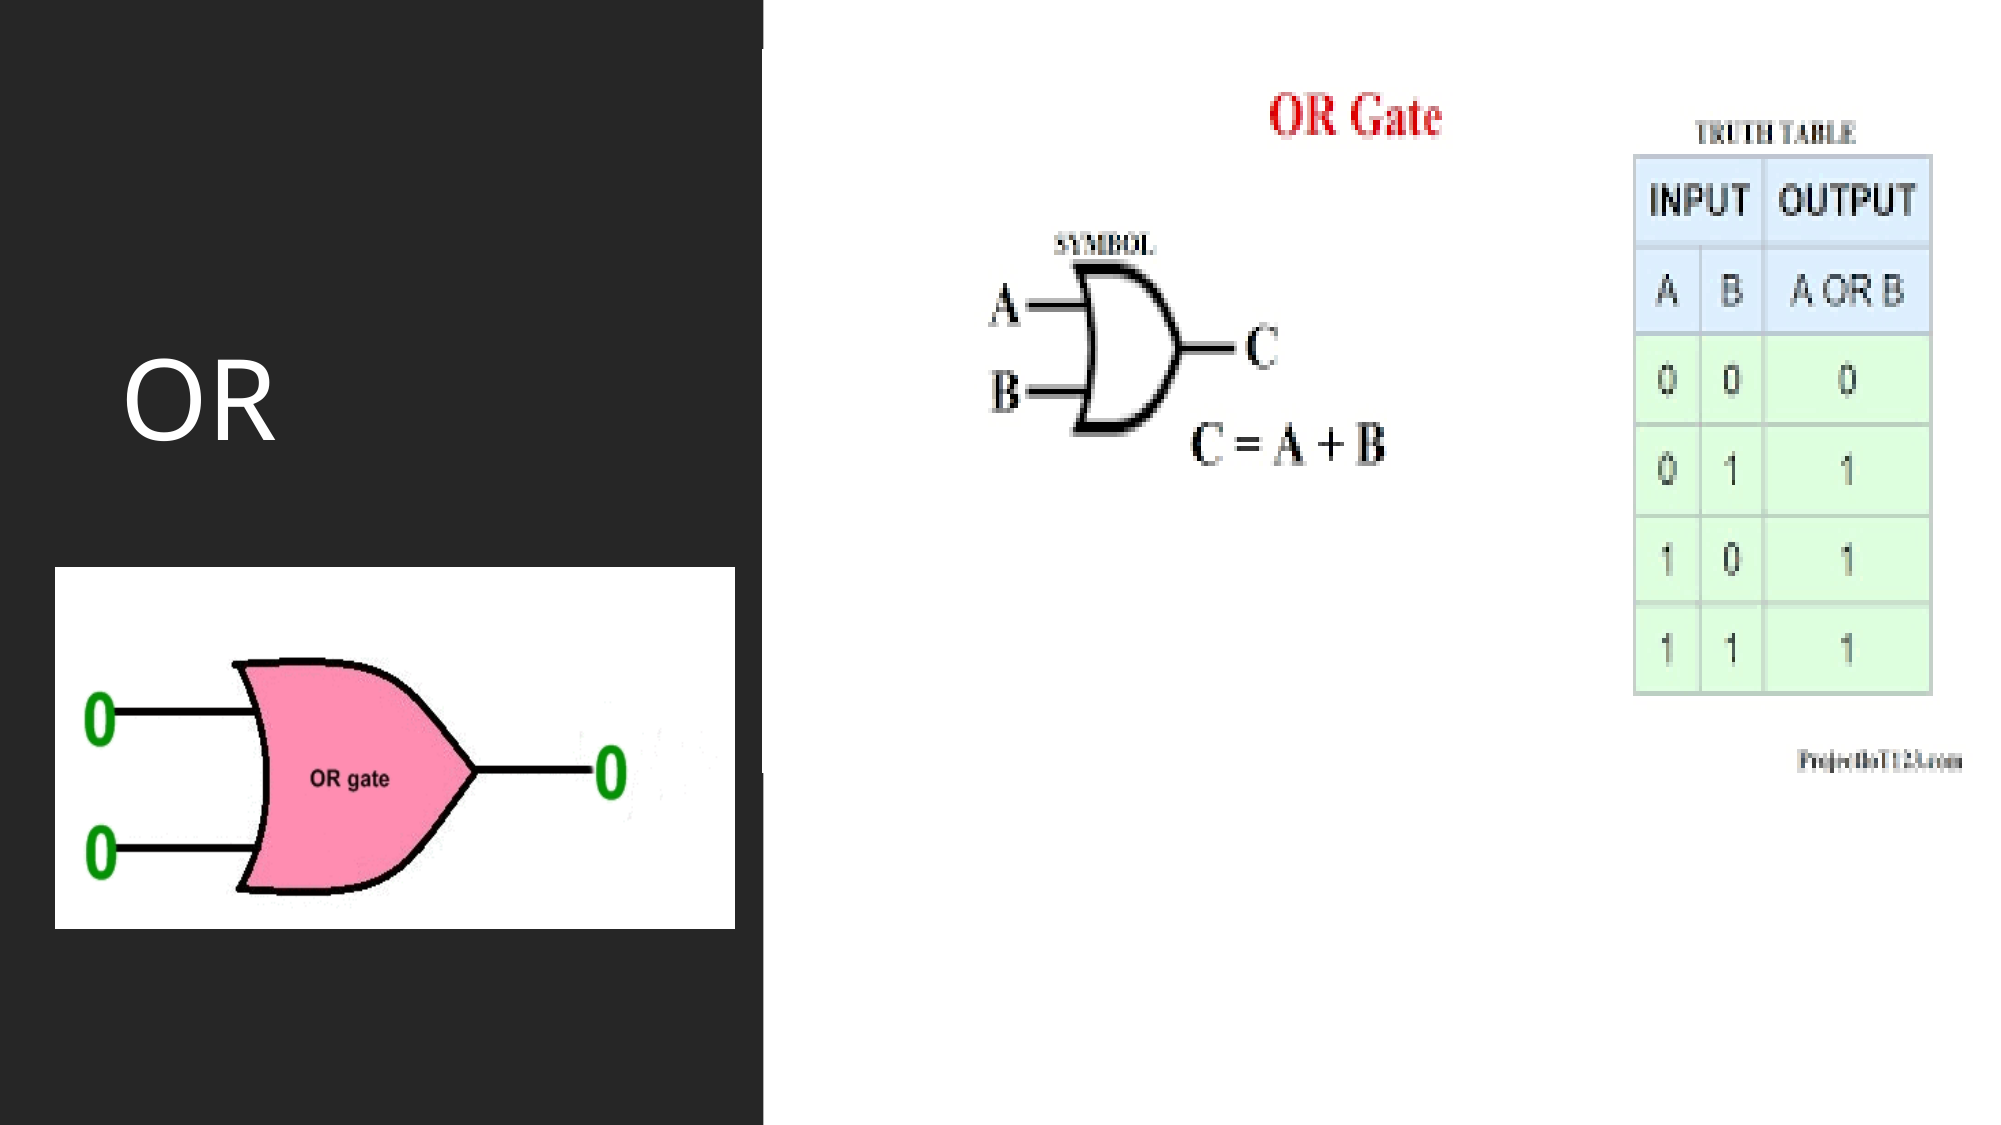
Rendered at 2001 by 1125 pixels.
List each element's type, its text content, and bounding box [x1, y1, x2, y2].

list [761, 48, 1982, 774]
picture [55, 566, 736, 929]
title OR [105, 128, 683, 473]
